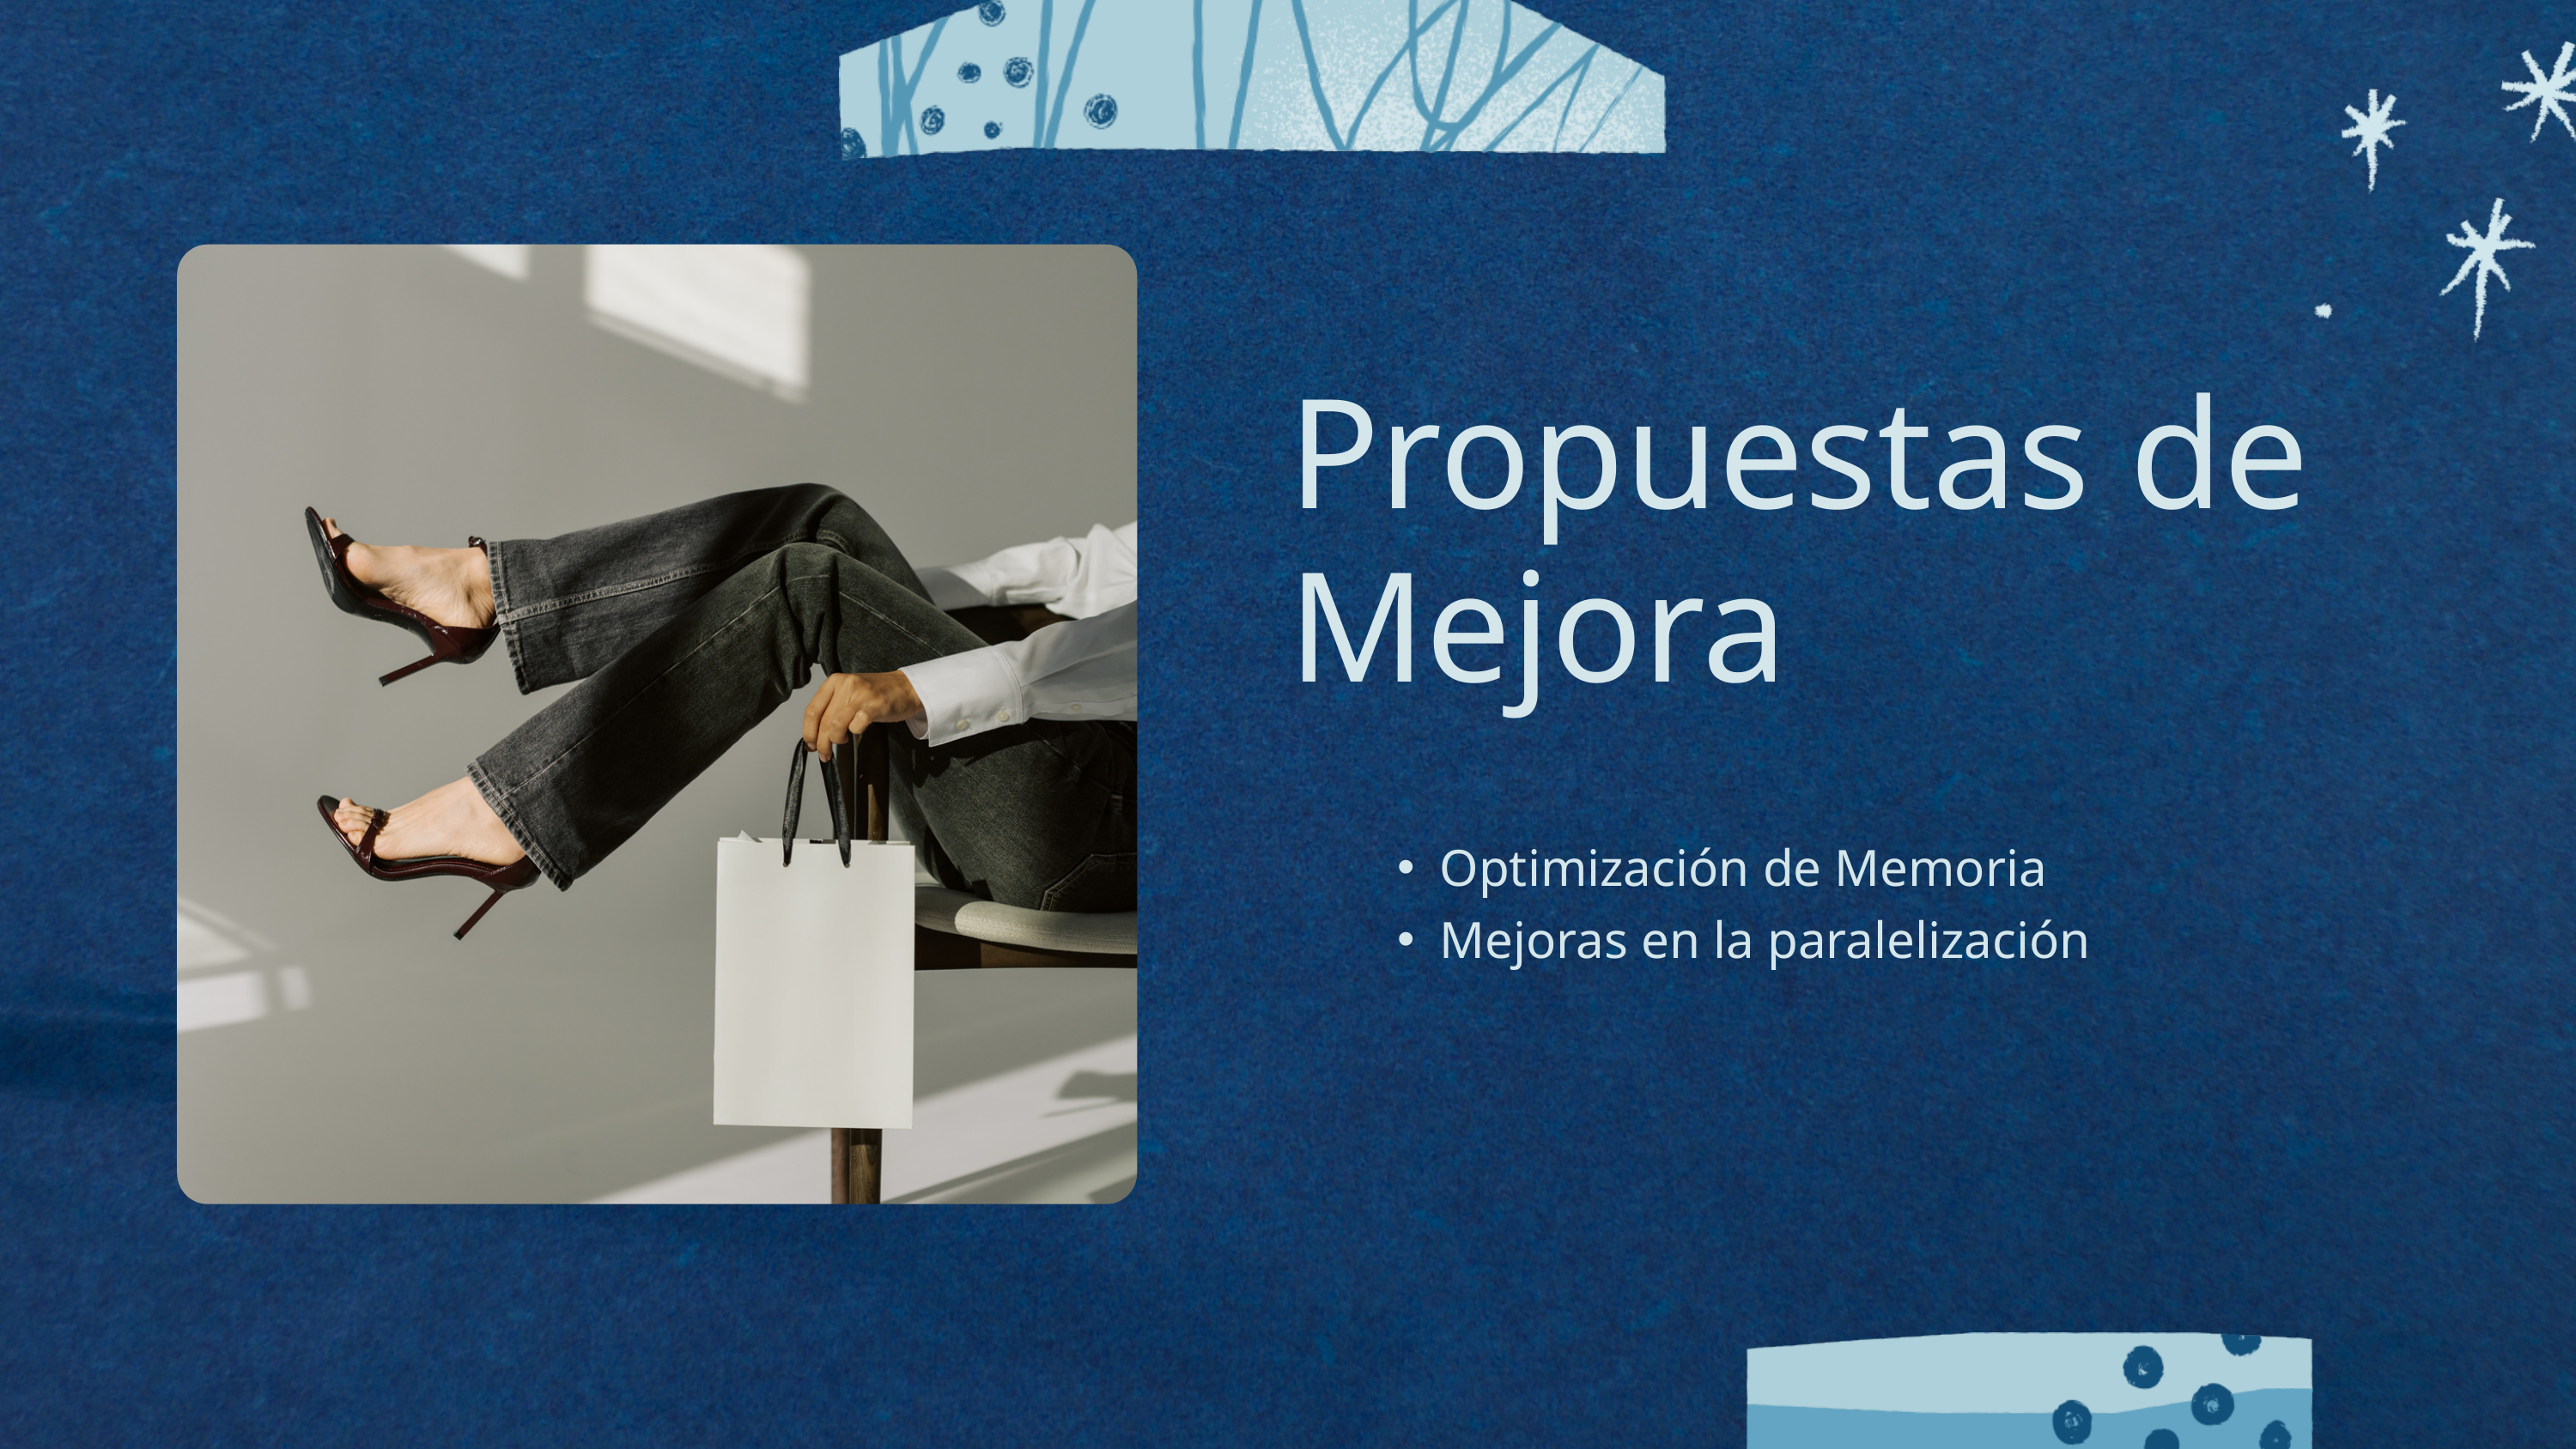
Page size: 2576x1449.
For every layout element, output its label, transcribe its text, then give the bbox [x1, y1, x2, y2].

text_box [2313, 0, 2576, 343]
text_box Propuestas de Mejora [1288, 365, 2432, 712]
text_box Optimización de Memoria Mejoras en la paralelización [1354, 824, 2131, 969]
text_box [1747, 1332, 2314, 1449]
text_box [839, 0, 1668, 161]
text_box [0, 0, 2576, 1449]
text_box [176, 244, 1138, 1204]
